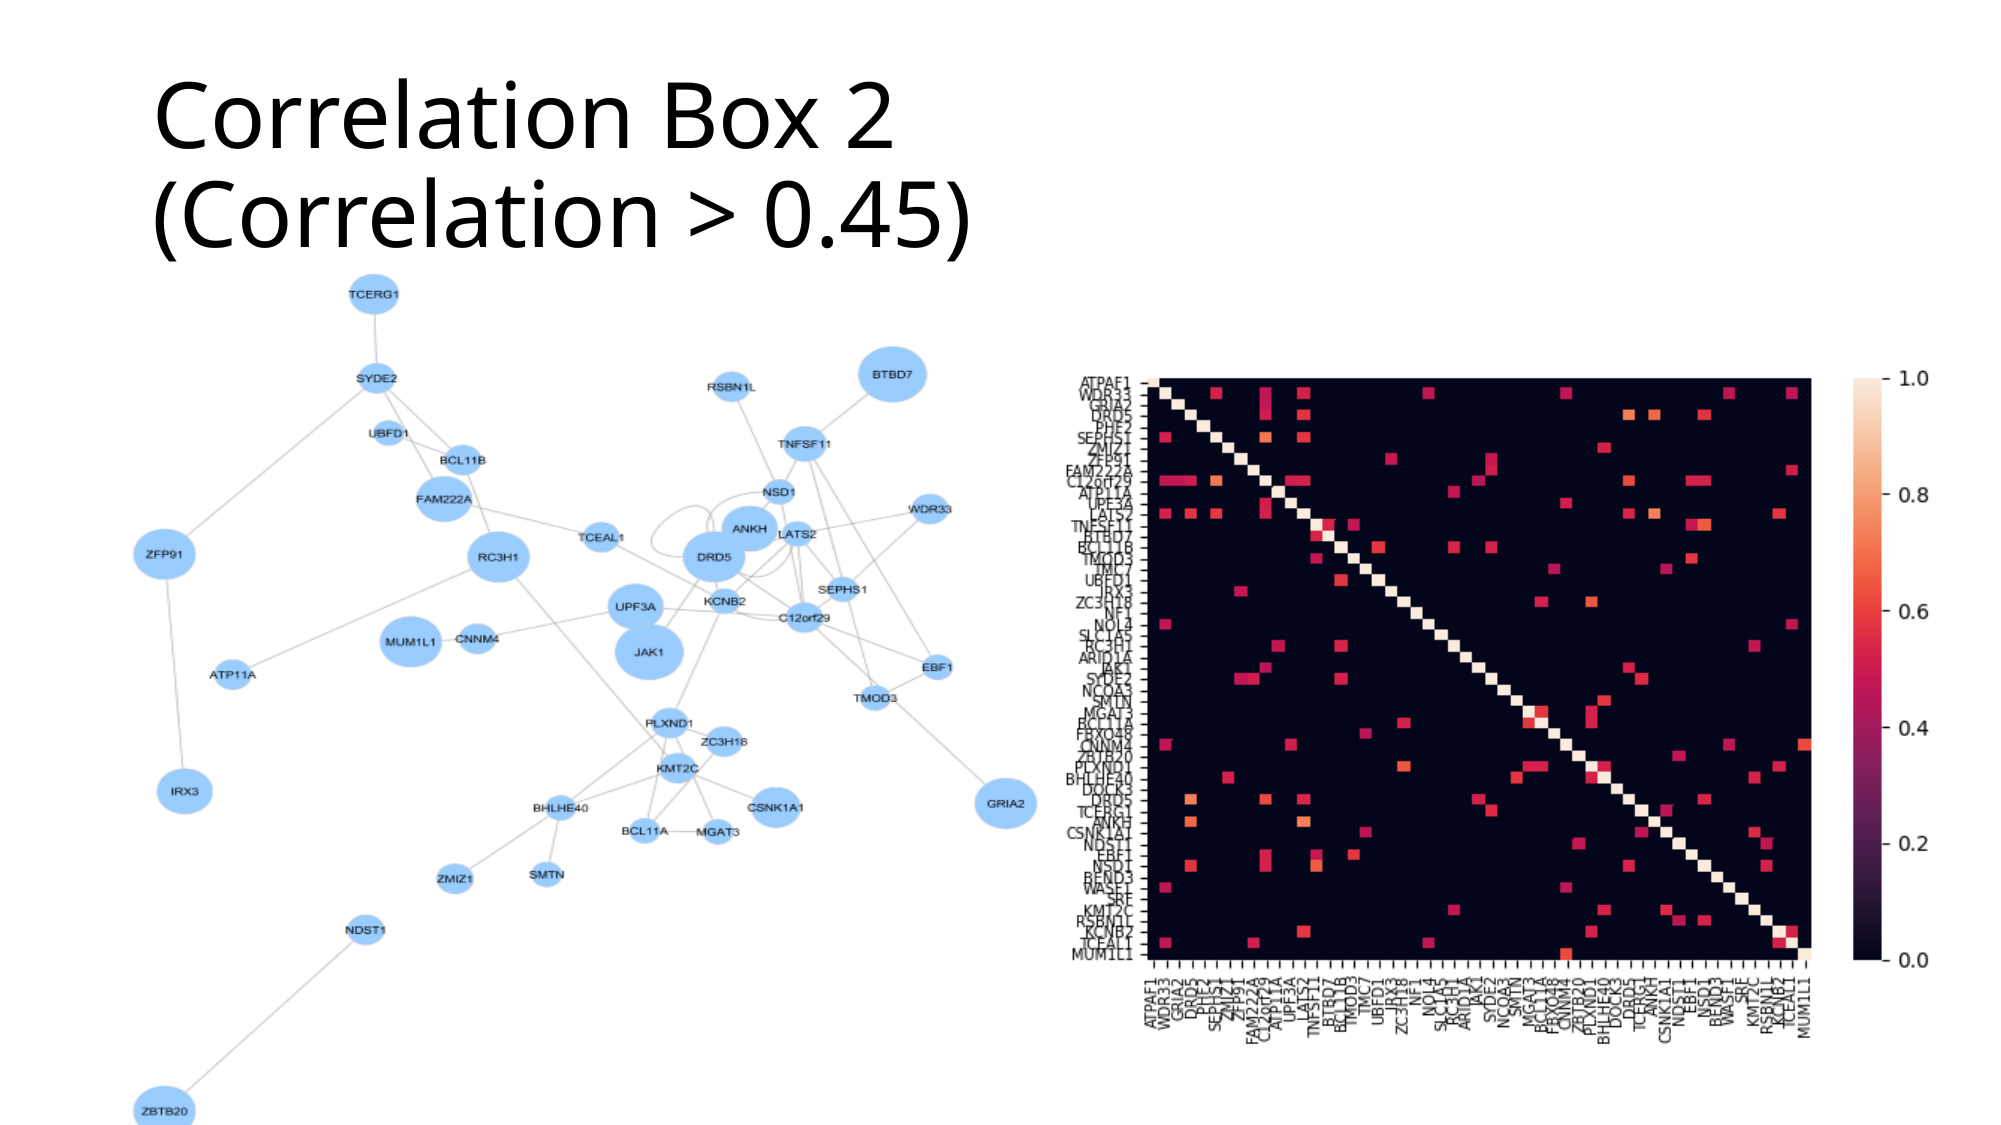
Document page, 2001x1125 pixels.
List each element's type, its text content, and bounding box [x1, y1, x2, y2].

picture [74, 269, 2000, 1125]
title Correlation Box 2 (Correlation > 0.45) [137, 59, 1863, 278]
